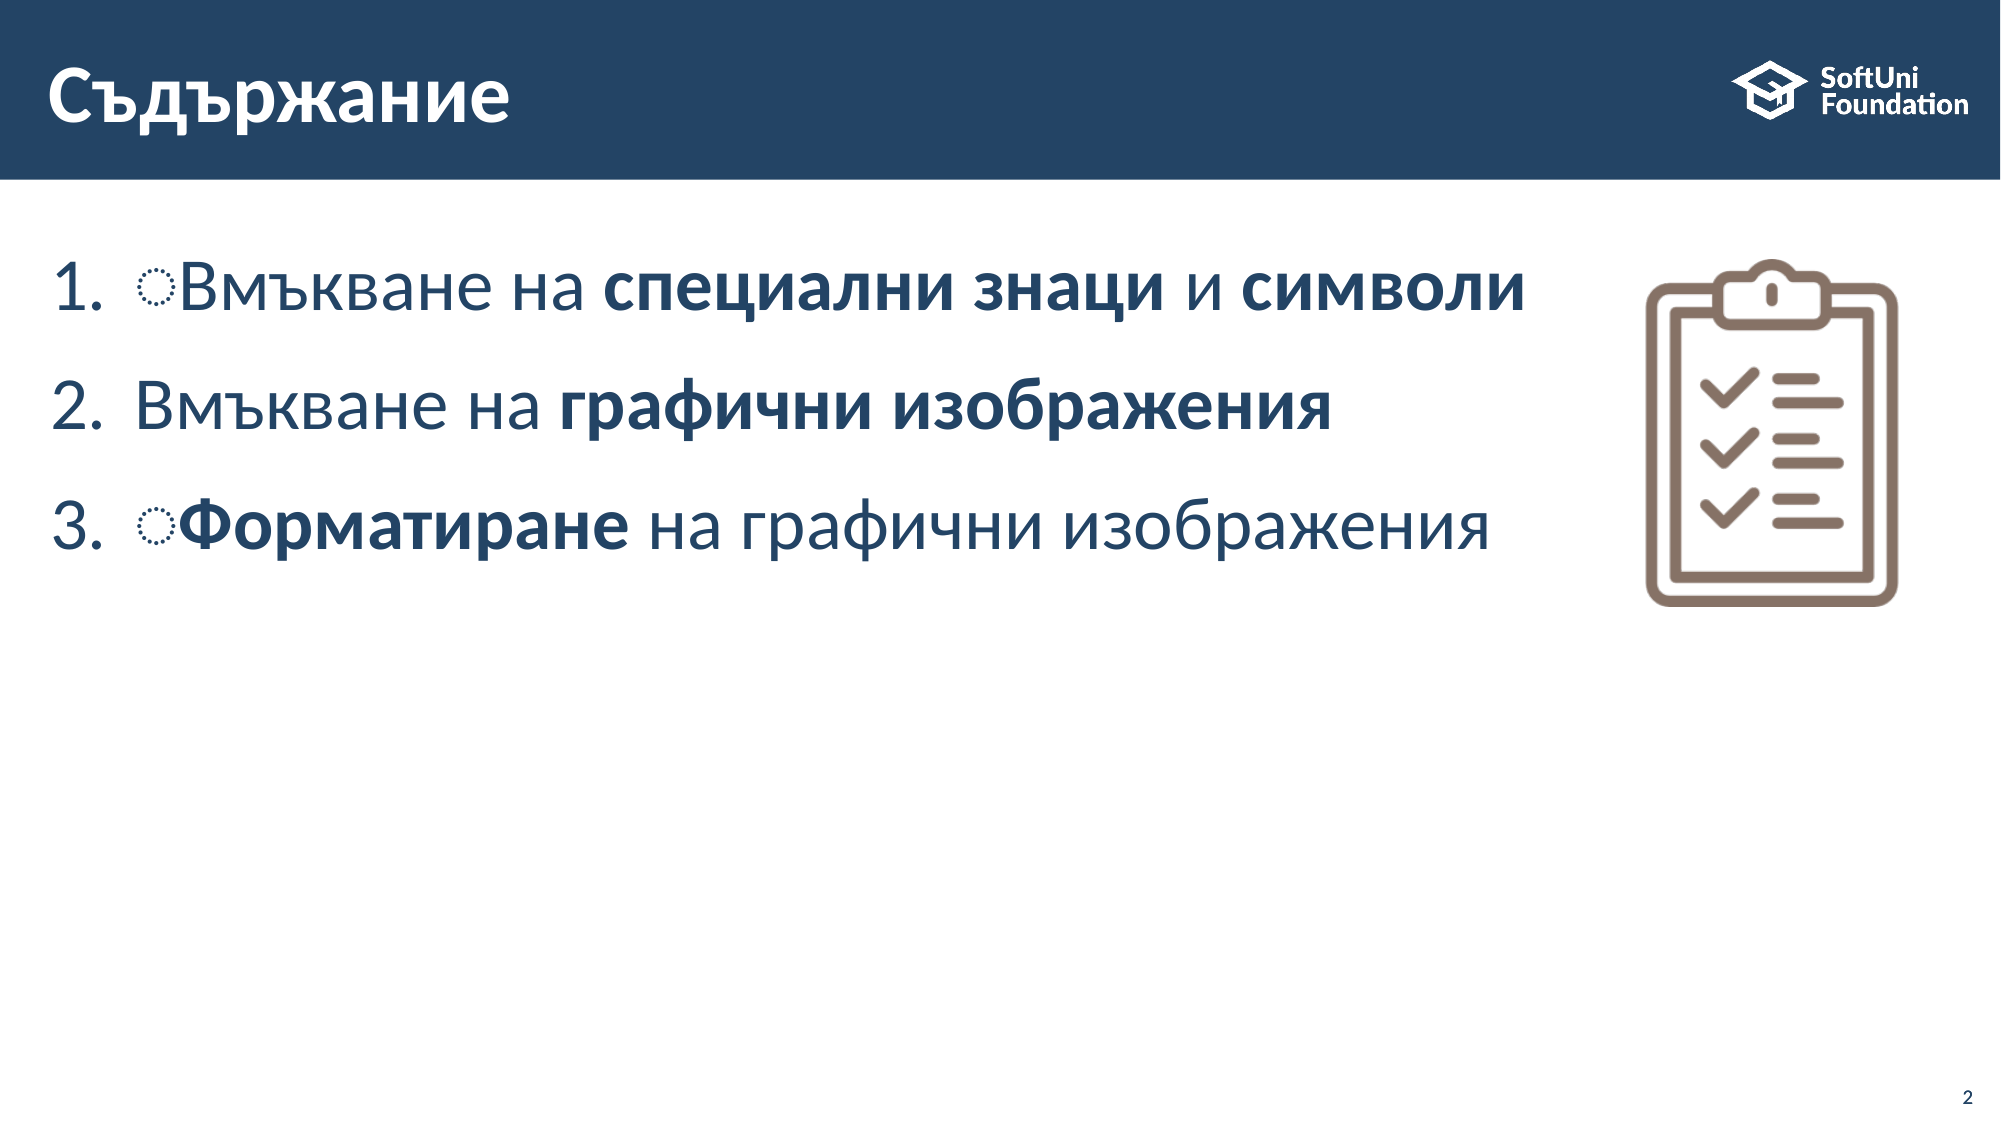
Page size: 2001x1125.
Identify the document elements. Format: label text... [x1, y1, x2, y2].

title Съдържание [31, 16, 1716, 162]
list ͏Вмъкване на специални знаци и символи Вмъкване на графични изображения ͏Форматиране на графични изображения [32, 224, 1621, 1080]
picture [1731, 60, 1968, 120]
slide_number 2 [1927, 1067, 1989, 1117]
picture [1641, 259, 1902, 607]
